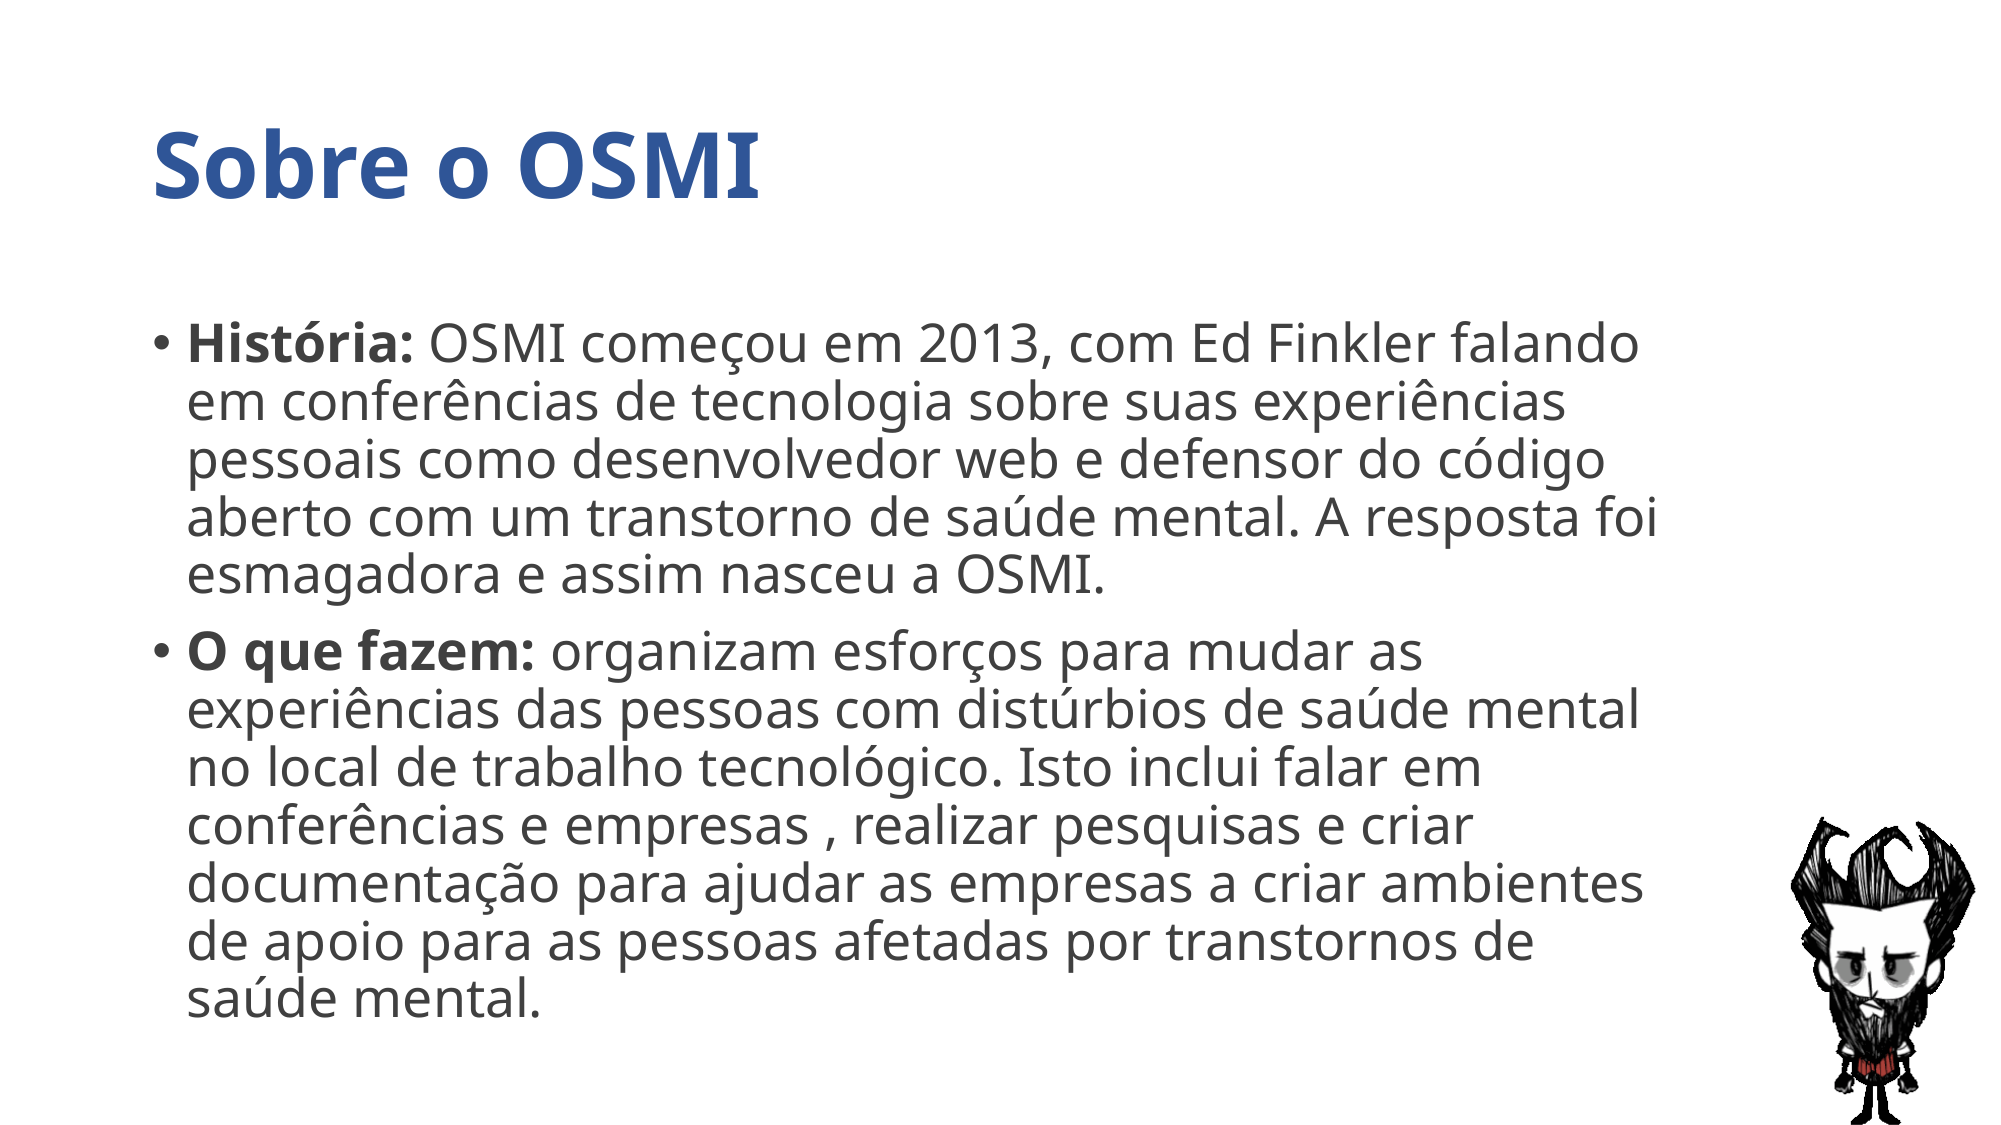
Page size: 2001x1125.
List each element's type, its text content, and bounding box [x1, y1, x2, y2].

picture [1747, 774, 2000, 1125]
list História: OSMI começou em 2013, com Ed Finkler falando em conferências de tecnologia sobre suas experiências pessoais como desenvolvedor web e defensor do código aberto com um transtorno de saúde mental. A resposta foi esmagadora e assim nasceu a OSMI. O que fazem: organizam esforços para mudar as experiências das pessoas com distúrbios de saúde mental no local de trabalho tecnológico. Isto inclui falar em conferências e empresas , realizar pesquisas e criar documentação para ajudar as empresas a criar ambientes de apoio para as pessoas afetadas por transtornos de saúde mental. [137, 308, 1708, 1041]
title Sobre o OSMI [137, 59, 1863, 278]
